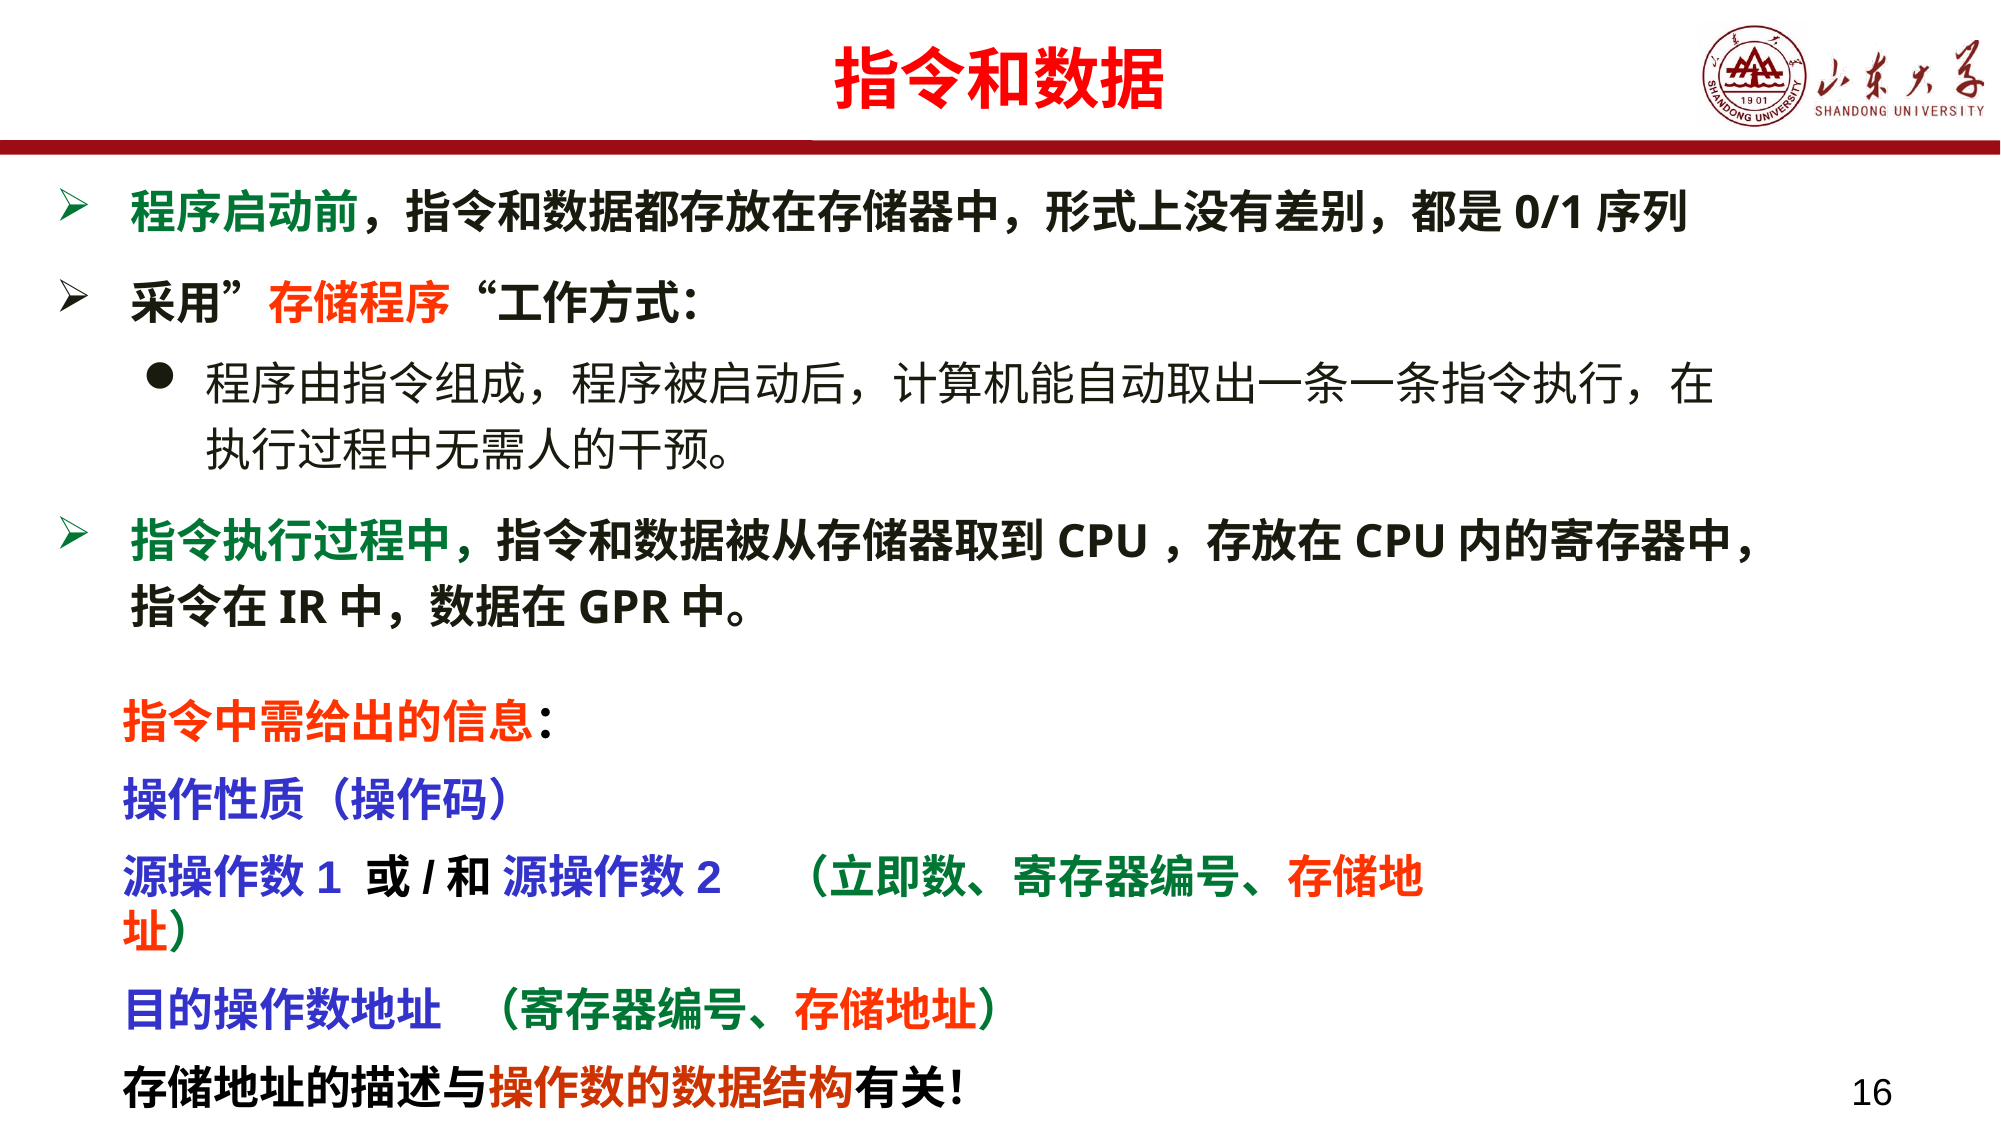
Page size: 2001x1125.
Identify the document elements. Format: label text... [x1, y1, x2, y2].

picture [1698, 21, 1810, 39]
title 指令和数据 [0, 39, 2000, 152]
list 程序启动前，指令和数据都存放在存储器中，形式上没有差别，都是0/1序列 采用”存储程序“工作方式： 程序由指令组成，程序被启动后，计算机能自动取出一条一条指令执行，在执行过程中无需人的干预。 指令执行过程中，指令和数据被从存储器取到CPU，存放在CPU内的寄存器中，指令在IR中，数据在GPR中。 [41, 164, 1775, 652]
text_box 指令中需给出的信息： 操作性质（操作码） 源操作数1 或/和 源操作数2 （立即数、寄存器编号、存储地址） 目的操作数地址 （寄存器编号、存储地址） 存储地址的描述与操作数的数据结构有关！ [107, 685, 1503, 1122]
slide_number 16 [1836, 1060, 2000, 1125]
